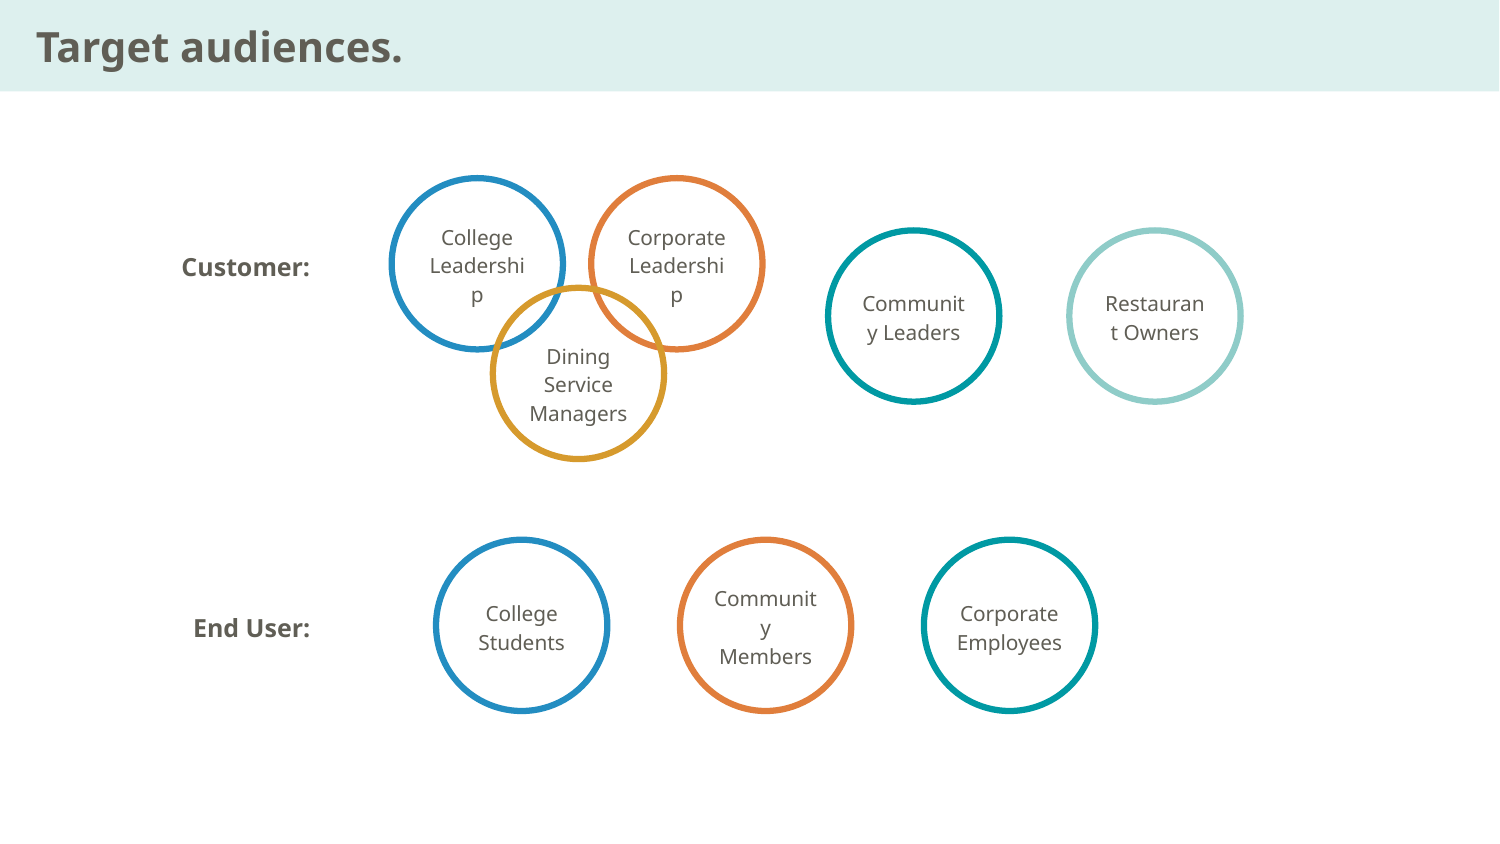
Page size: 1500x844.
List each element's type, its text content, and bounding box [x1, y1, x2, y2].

text_box Corporate Employees [941, 591, 1078, 659]
title Target audiences. [20, 7, 1398, 85]
text_box [923, 539, 1096, 712]
text_box Customer: [166, 230, 381, 298]
text_box [492, 287, 665, 460]
text_box [828, 230, 1000, 402]
text_box [591, 178, 763, 350]
text_box [391, 178, 563, 350]
text_box [436, 539, 608, 712]
text_box Community Members [697, 591, 834, 659]
text_box End User: [178, 591, 392, 659]
text_box Restaurant Owners [1086, 282, 1224, 350]
text_box Corporate Leadership [608, 230, 746, 298]
text_box Dining Service Managers [510, 349, 647, 417]
text_box [679, 539, 852, 712]
text_box College Students [453, 591, 590, 659]
text_box [1069, 230, 1241, 402]
text_box Community Leaders [845, 282, 982, 350]
text_box College Leadership [408, 230, 546, 298]
